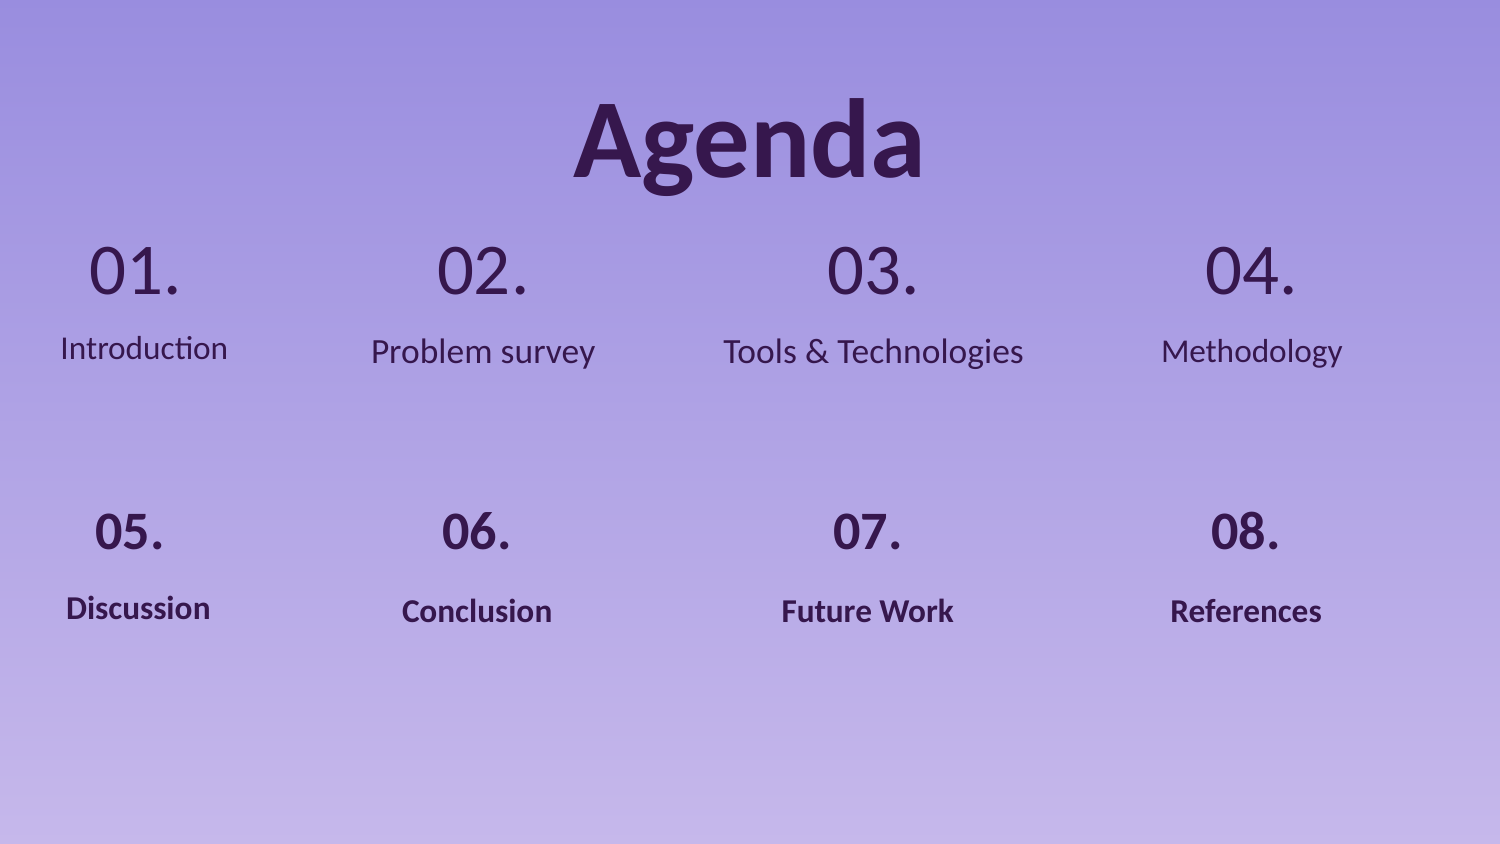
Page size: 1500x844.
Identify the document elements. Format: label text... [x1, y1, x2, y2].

text_box Introduction [0, 317, 294, 381]
text_box Problem survey [294, 317, 673, 387]
text_box 07. [796, 480, 940, 575]
text_box 06. [405, 480, 549, 575]
text_box 02. [411, 223, 555, 318]
text_box 03. [802, 223, 946, 318]
text_box 04. [1180, 223, 1324, 318]
text_box 08. [1174, 480, 1318, 575]
text_box Tools & Technologies [684, 317, 1063, 387]
text_box 05. [58, 480, 202, 575]
text_box References [1057, 574, 1436, 644]
text_box Methodology [1063, 317, 1442, 387]
text_box 01. [64, 223, 208, 318]
text_box Agenda [118, 76, 1382, 171]
text_box Discussion [0, 574, 288, 638]
text_box Conclusion [288, 574, 667, 644]
text_box Future Work [678, 574, 1057, 644]
